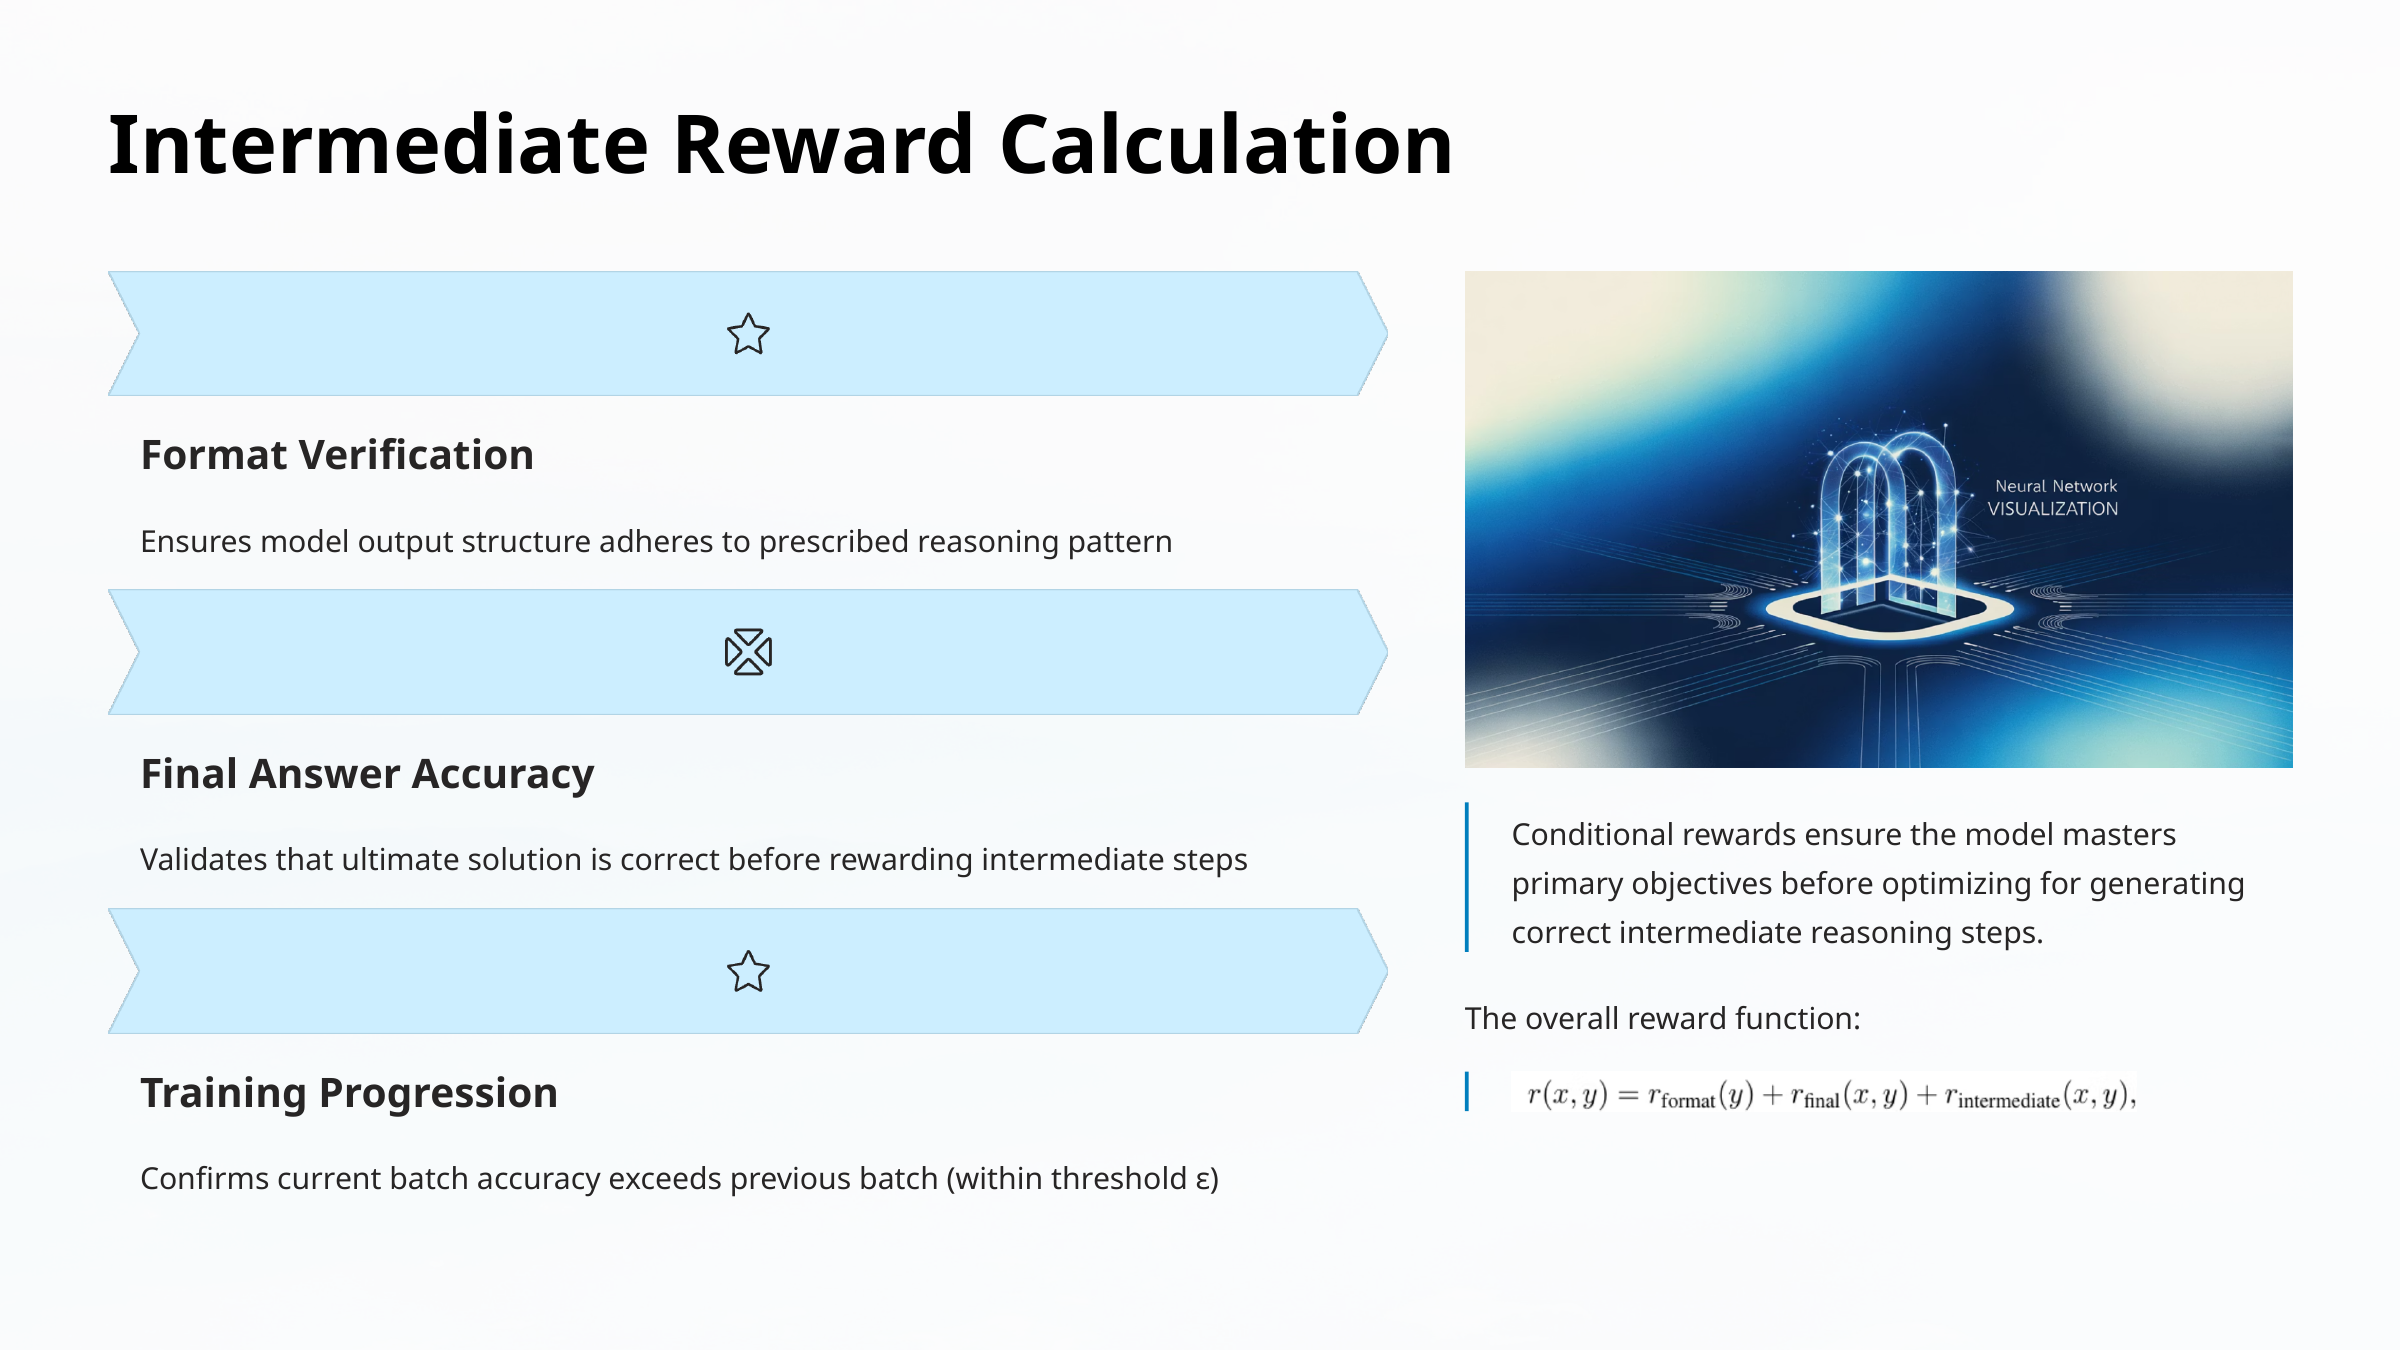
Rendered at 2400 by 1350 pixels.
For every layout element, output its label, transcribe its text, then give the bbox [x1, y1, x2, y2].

text_box Final Answer Accuracy [140, 745, 567, 797]
text_box Conditional rewards ensure the model masters primary objectives before optimizing for generating correct intermediate reasoning steps. [1511, 802, 2293, 952]
text_box The overall reward function: [1464, 986, 2293, 1037]
text_box Validates that ultimate solution is correct before rewarding intermediate steps [140, 827, 1357, 878]
picture [108, 271, 1388, 396]
text_box [1464, 802, 1469, 952]
picture [108, 908, 1388, 1034]
picture [108, 589, 1388, 715]
text_box Intermediate Reward Calculation [108, 87, 1353, 190]
text_box Ensures model output structure adheres to prescribed reasoning pattern [140, 509, 1357, 559]
picture [1464, 271, 2293, 768]
text_box Format Verification [140, 426, 549, 478]
text_box [1464, 1071, 1469, 1112]
text_box Training Progression [140, 1064, 549, 1116]
picture [1511, 1071, 2137, 1112]
text_box Confirms current batch accuracy exceeds previous batch (within threshold ε) [140, 1146, 1357, 1197]
